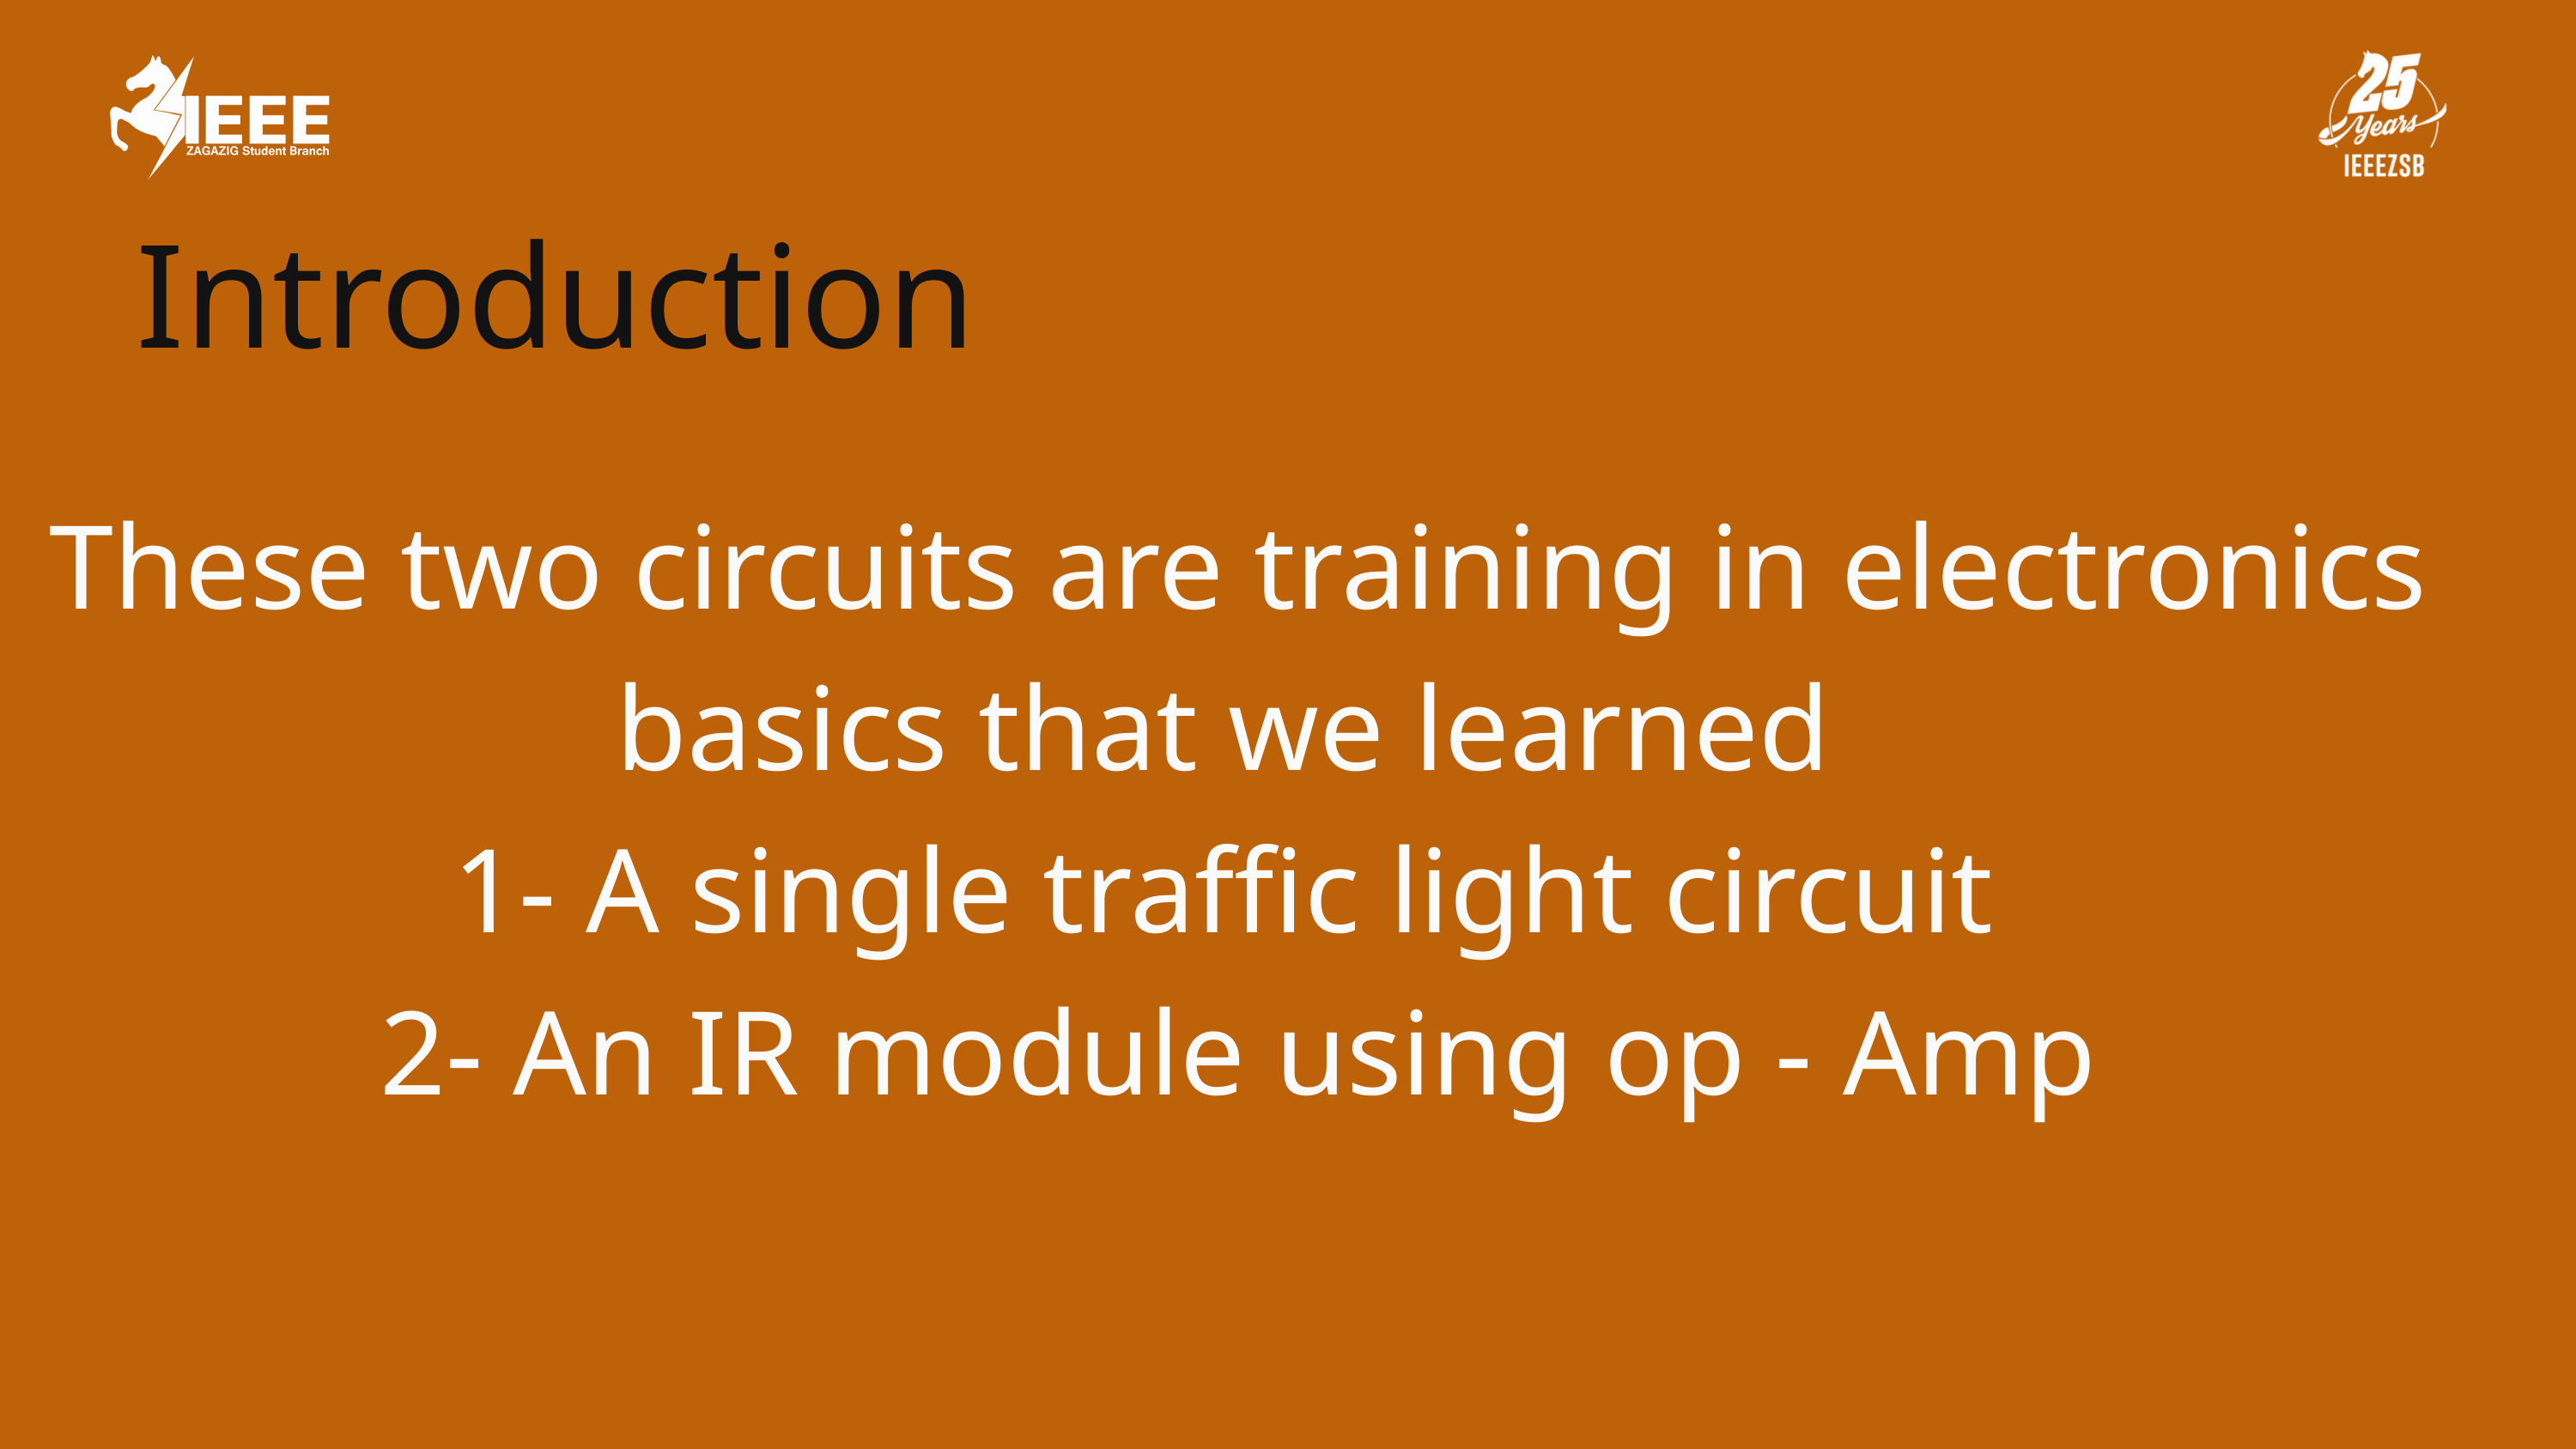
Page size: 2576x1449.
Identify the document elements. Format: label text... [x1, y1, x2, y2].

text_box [97, 43, 346, 184]
text_box Introduction [60, 203, 1052, 377]
text_box These two circuits are training in electronics basics that we learned 1- A single traffic light circuit 2- An IR module using op - Amp [0, 470, 2477, 1119]
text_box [2287, 18, 2477, 209]
